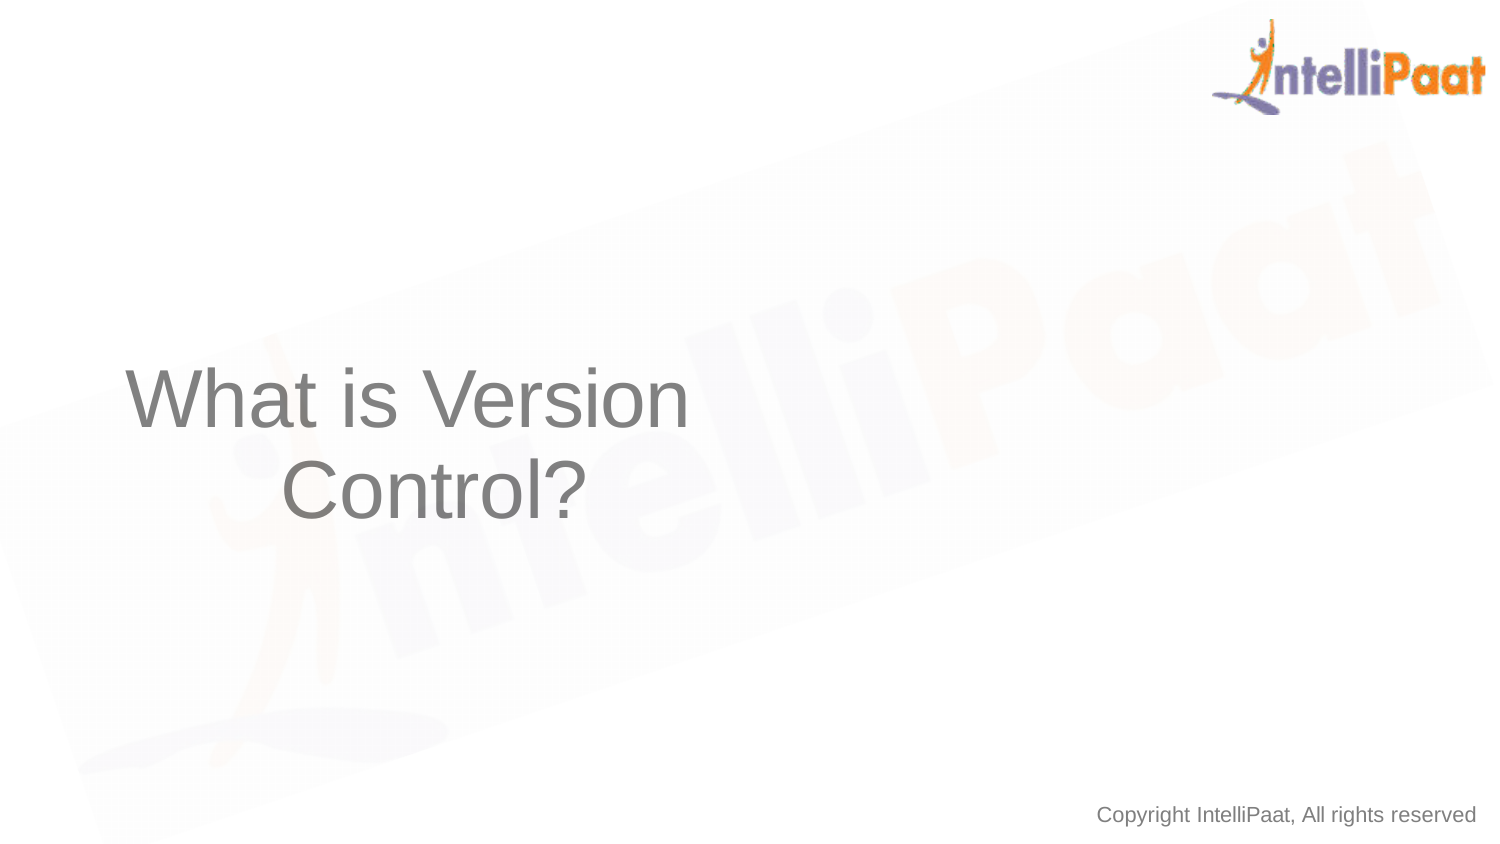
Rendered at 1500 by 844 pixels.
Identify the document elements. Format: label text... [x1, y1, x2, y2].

footer Copyright IntelliPaat, All rights reserved [1094, 801, 1485, 844]
text_box [0, 0, 1494, 844]
